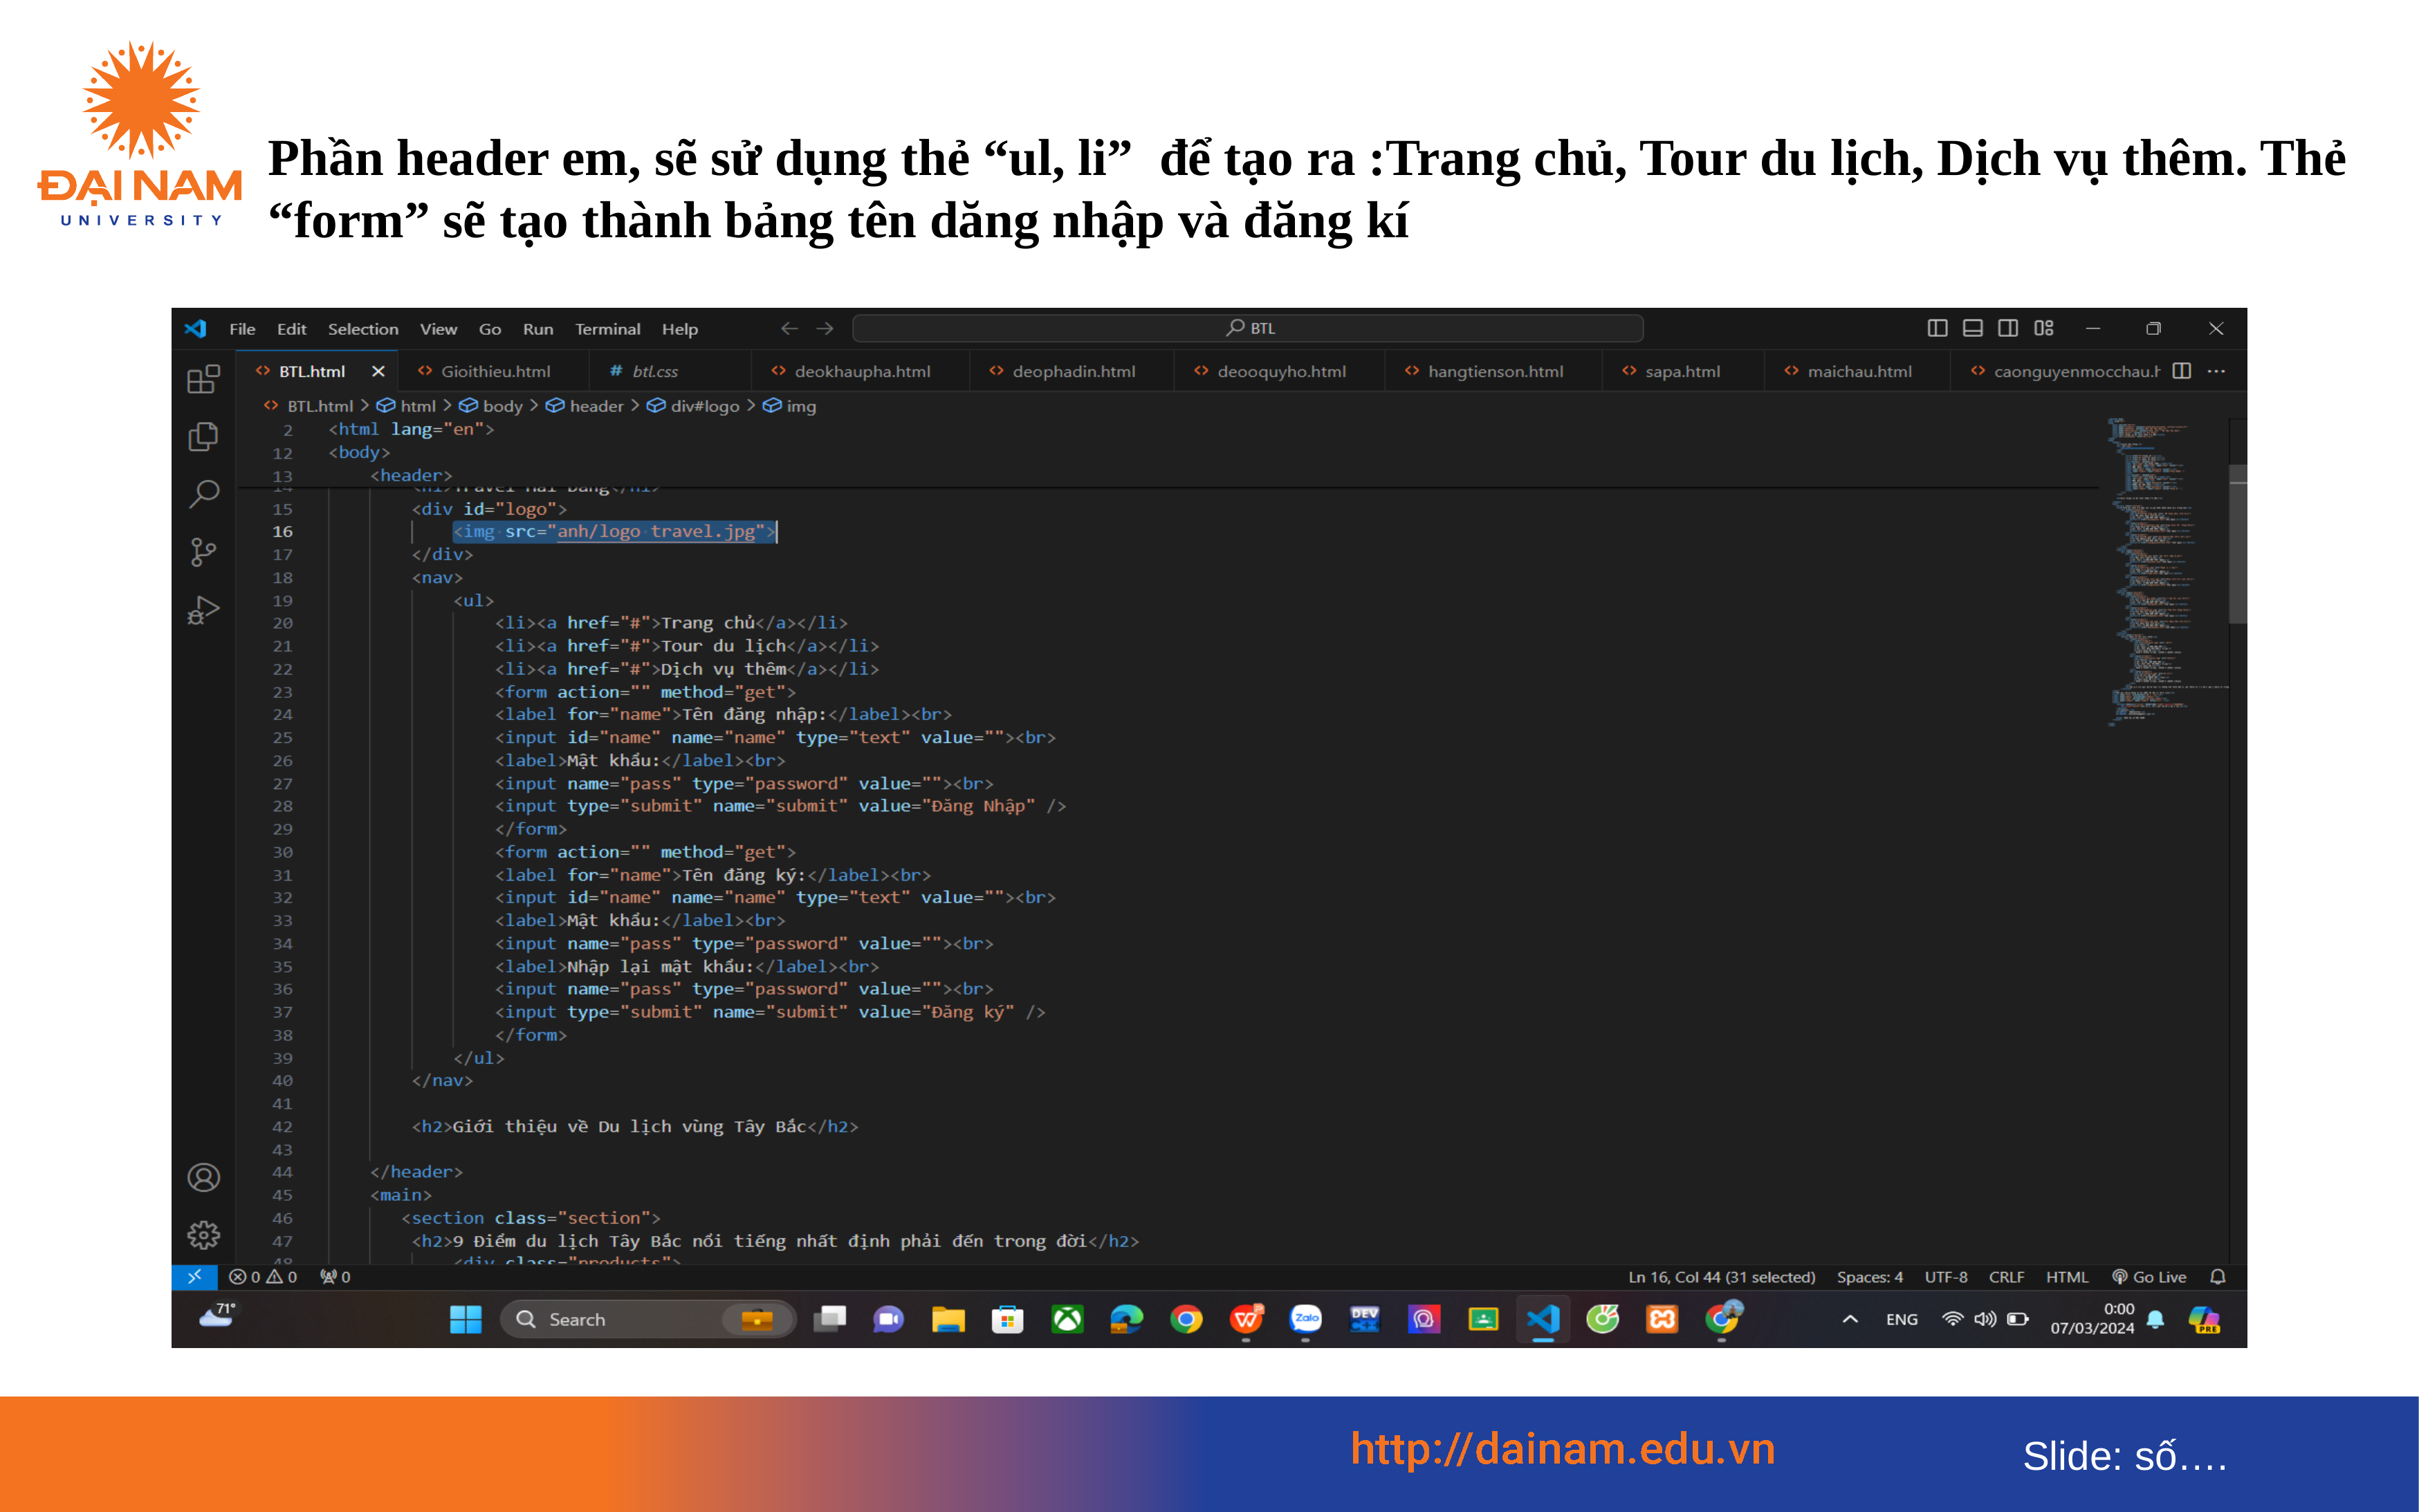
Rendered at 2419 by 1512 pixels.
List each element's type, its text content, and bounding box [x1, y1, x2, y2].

picture [37, 40, 241, 225]
picture [171, 307, 2247, 1349]
picture [0, 1396, 2419, 1512]
title Phần header em, sẽ sử dụng thẻ “ul, li” để tạo ra :Trang chủ, Tour du lịch, Dịch vụ thêm. Thẻ “form” sẽ tạo thành bảng tên dăng nhập và đăng kí [246, 58, 2397, 259]
